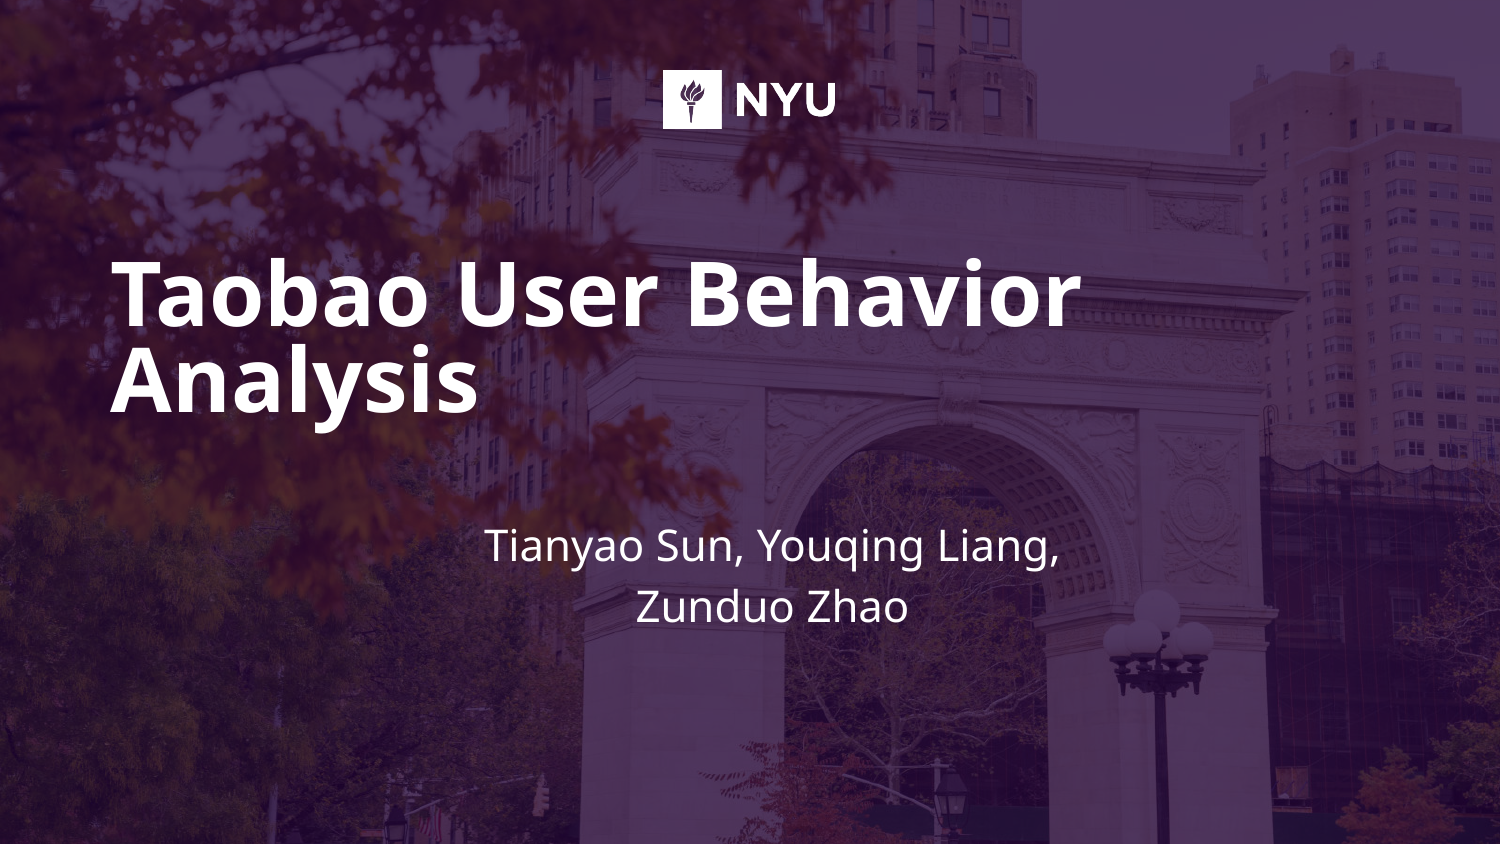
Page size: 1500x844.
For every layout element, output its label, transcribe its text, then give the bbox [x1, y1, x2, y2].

picture [663, 70, 836, 129]
title Taobao User Behavior Analysis [95, 212, 1405, 475]
subtitle Tianyao Sun, Youqing Liang, Zunduo Zhao [409, 495, 1136, 629]
